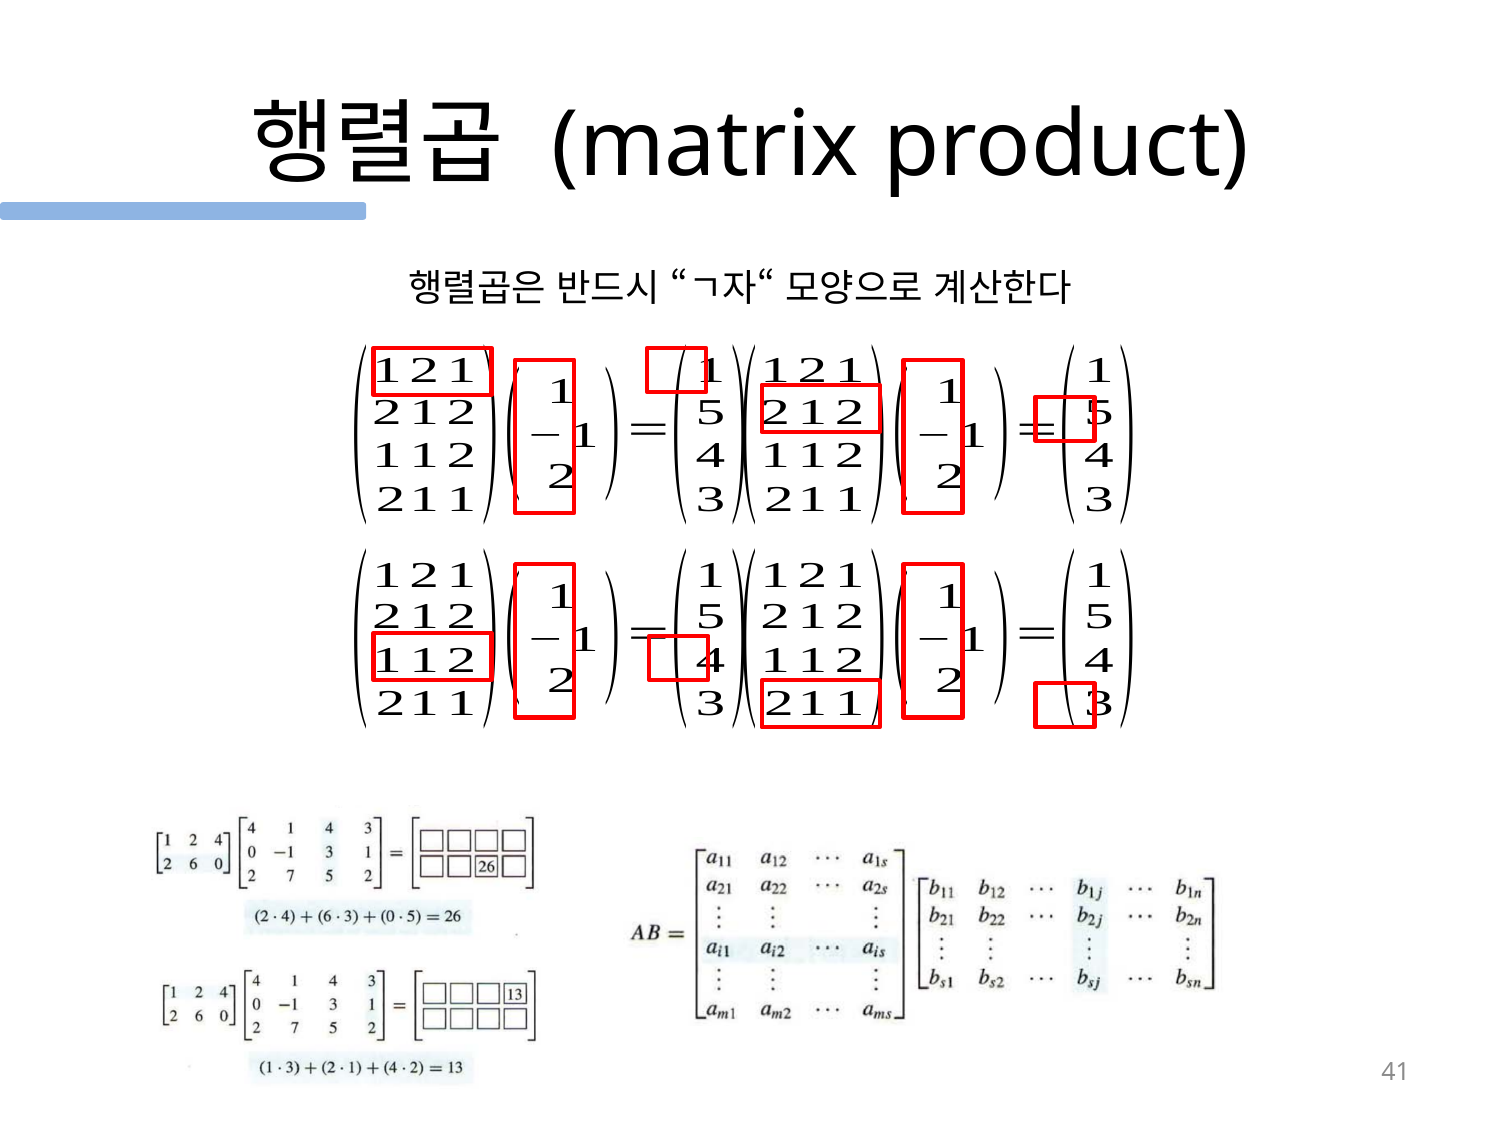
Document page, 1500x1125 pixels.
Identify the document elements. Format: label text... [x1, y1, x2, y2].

text_box 행렬곱은 반드시 “ㄱ자“ 모양으로 계산한다 [393, 256, 1088, 317]
text_box [901, 358, 965, 515]
text_box [1033, 681, 1097, 729]
title 행렬곱 (matrix product) [75, 45, 1425, 233]
text_box [901, 562, 965, 720]
picture [150, 805, 540, 940]
text_box [513, 562, 576, 720]
text_box [760, 383, 882, 434]
text_box [647, 634, 710, 682]
picture [158, 962, 541, 1090]
text_box [371, 346, 494, 397]
text_box [1033, 395, 1097, 443]
picture [619, 837, 1225, 1027]
text_box [0, 200, 369, 222]
text_box [513, 358, 576, 515]
text_box [645, 346, 708, 394]
text_box [760, 678, 882, 729]
slide_number 41 [1074, 1042, 1425, 1103]
text_box [371, 631, 494, 682]
